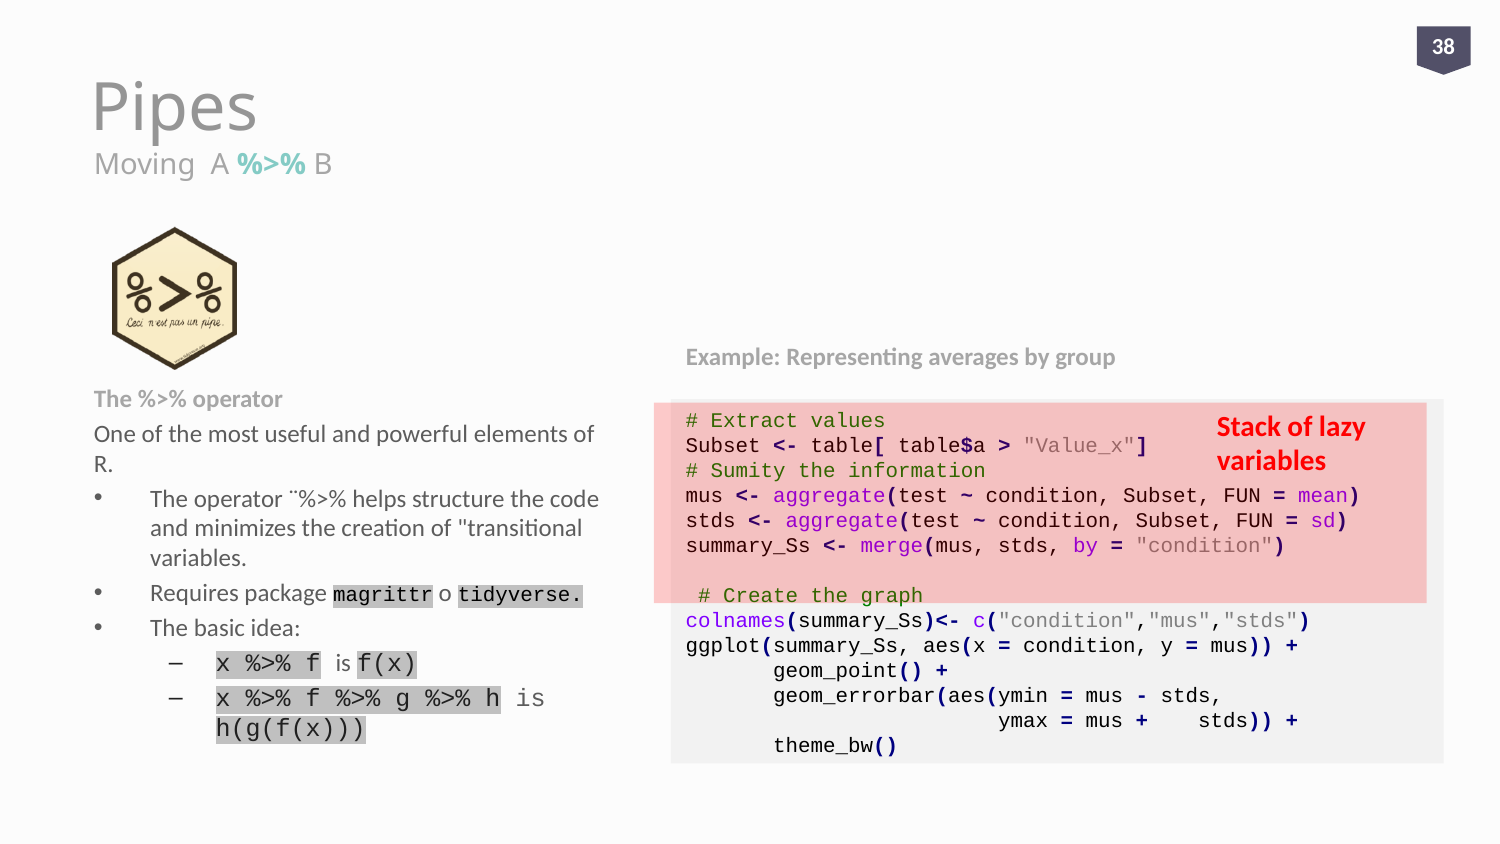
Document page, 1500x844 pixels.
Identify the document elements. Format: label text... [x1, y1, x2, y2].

text_box The %>% operator One of the most useful and powerful elements of R. The operator ¨%>% helps structure the code and minimizes the creation of "transitional variables. Requires package magrittr o tidyverse. The basic idea: x %>% f is f(x) x %>% f %>% g %>% h is h(g(f(x))) [78, 374, 628, 793]
picture [111, 225, 237, 371]
text_box 38 [1414, 24, 1473, 77]
title Pipes [75, 33, 1425, 175]
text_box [653, 399, 1471, 604]
text_box Example: Representing averages by group [670, 332, 1274, 382]
text_box Moving A %>% B [78, 132, 1429, 193]
text_box # Extract values Subset <- table[ table$a > "Value_x"] # Sumity the information mus <- aggregate(test ~ condition, Subset, FUN = mean) stds <- aggregate(test ~ condition, Subset, FUN = sd) summary_Ss <- merge(mus, stds, by = "condition") # Create the graph colnames(summary_Ss)<- c("condition","mus","stds") ggplot(summary_Ss, aes(x = condition, y = mus)) + geom_point() + geom_errorbar(aes(ymin = mus - stds, ymax = mus + stds)) + theme_bw() [670, 612, 1444, 764]
